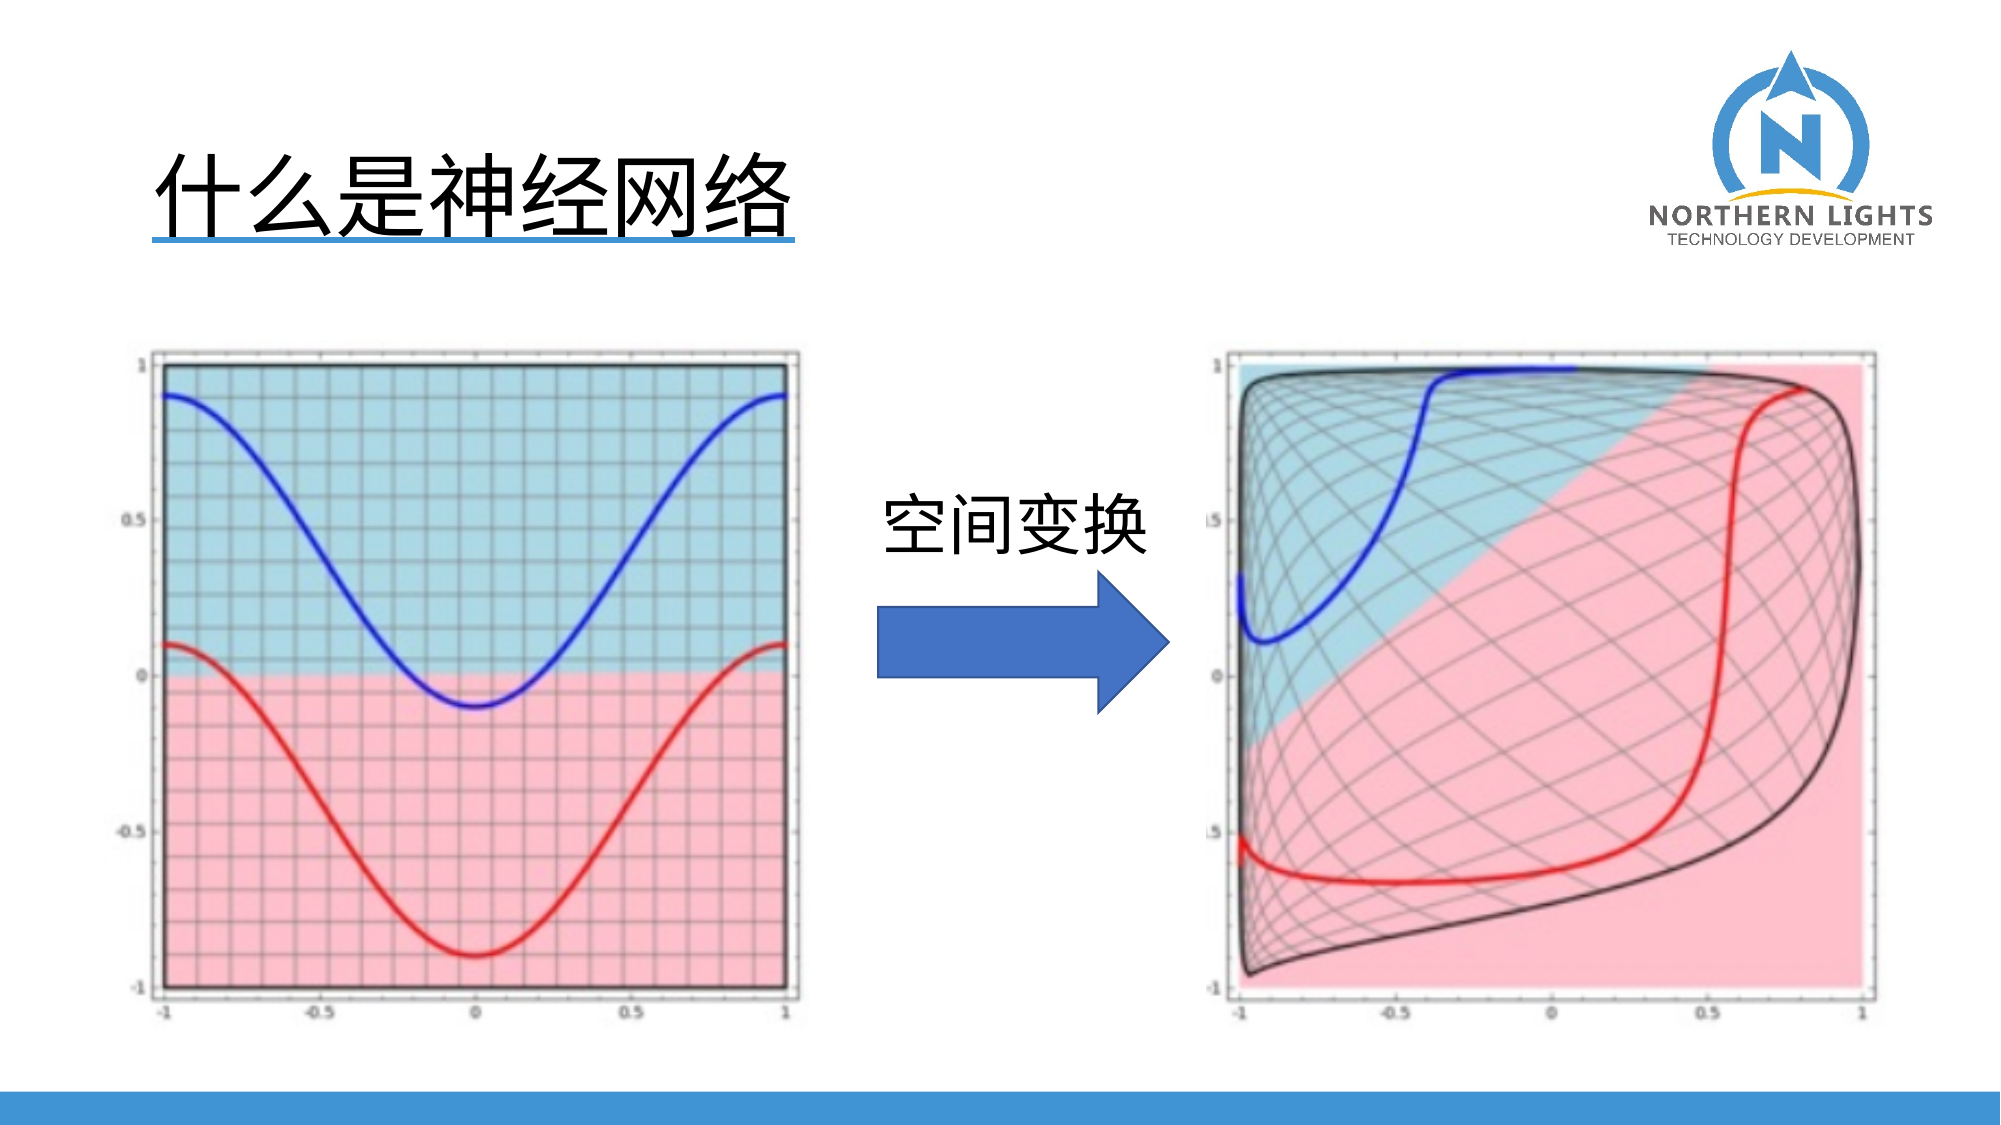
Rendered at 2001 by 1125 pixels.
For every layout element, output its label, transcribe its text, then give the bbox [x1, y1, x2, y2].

text_box [877, 571, 1171, 715]
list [87, 308, 866, 1050]
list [1206, 326, 1897, 1031]
text_box 空间变换 [867, 475, 1164, 571]
picture [1614, 33, 1964, 266]
title 什么是神经网络 [137, 129, 1387, 272]
